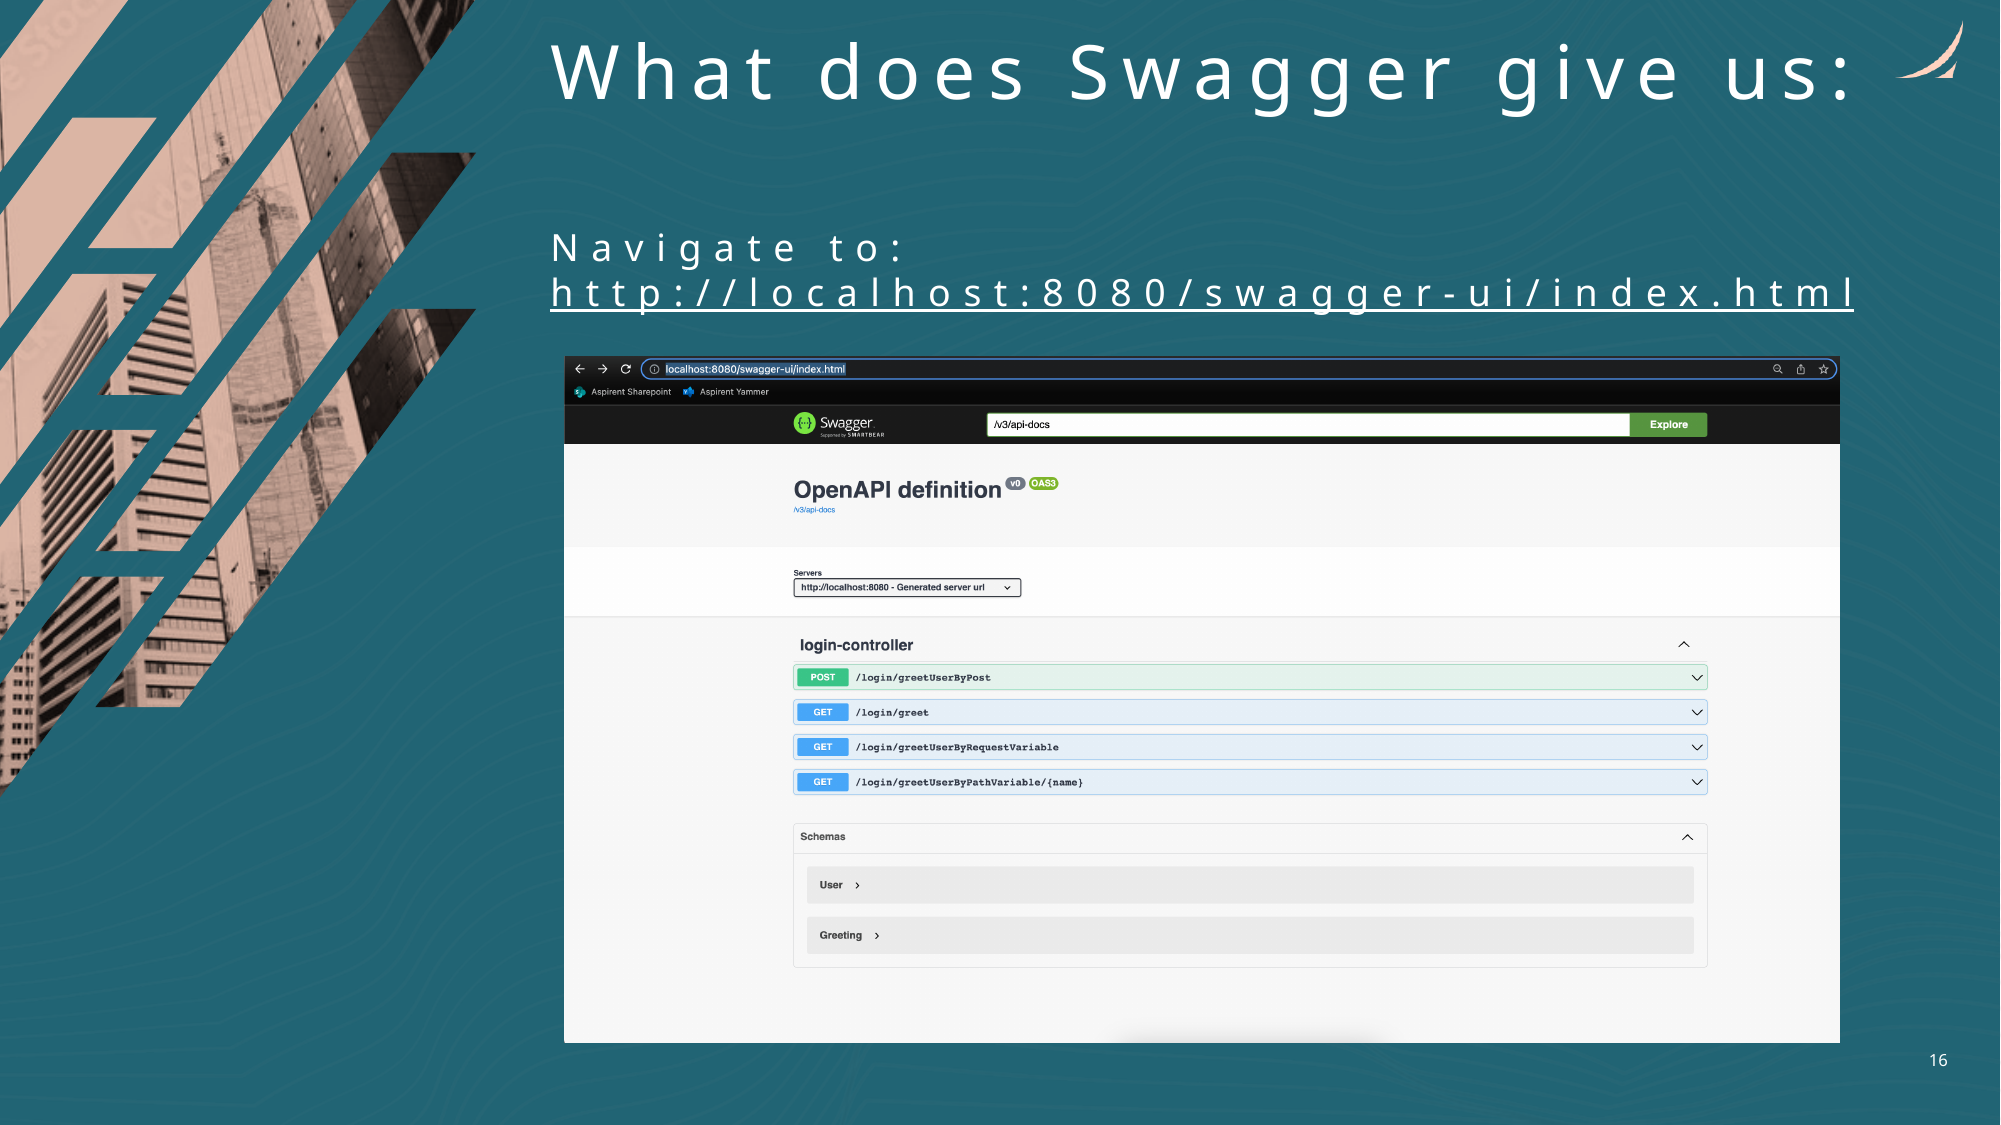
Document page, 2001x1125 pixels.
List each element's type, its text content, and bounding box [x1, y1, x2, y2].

picture [564, 356, 1840, 1043]
slide_number 16 [1512, 1042, 1963, 1103]
text_box What does Swagger give us: [535, 27, 1869, 246]
title Navigate to: http://localhost:8080/swagger-ui/index.html [535, 221, 1911, 333]
